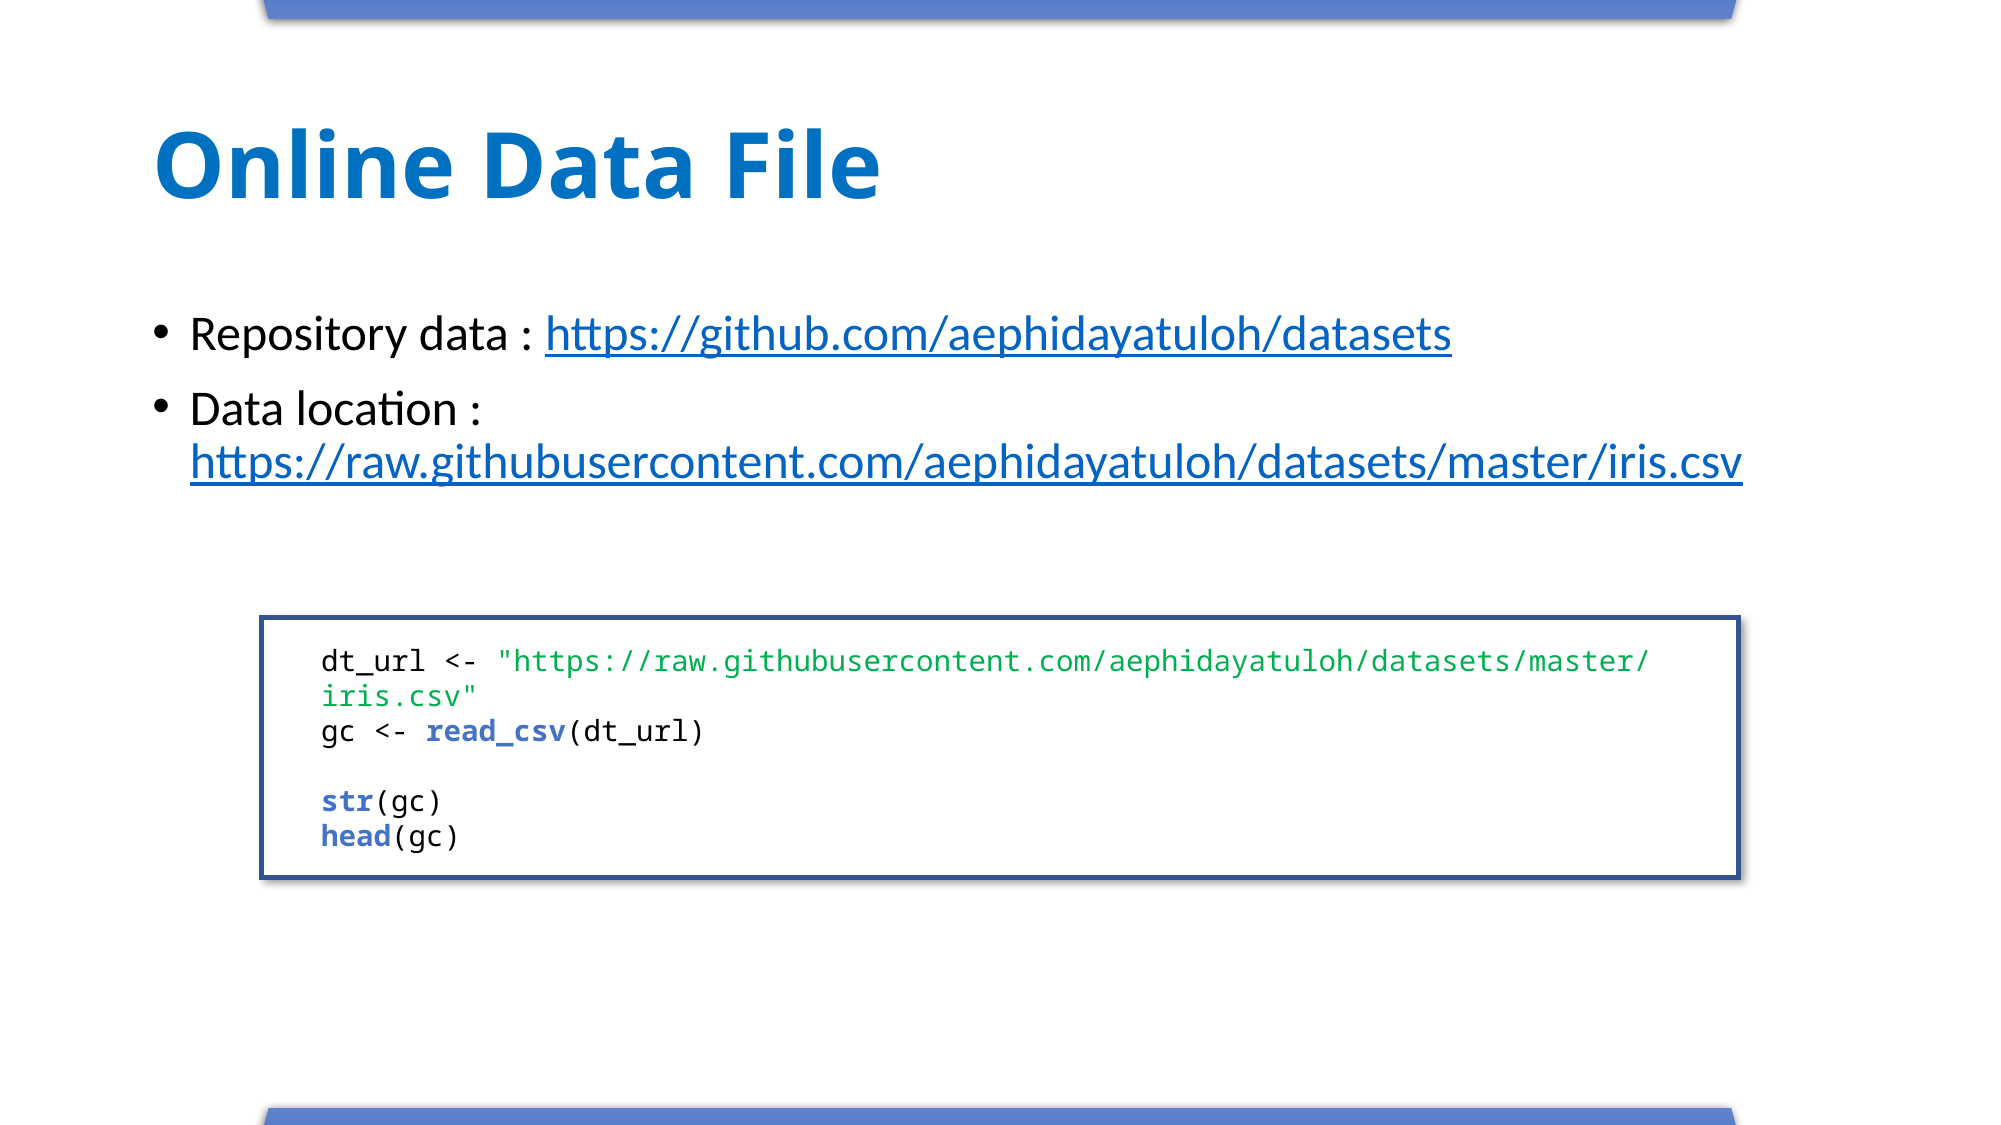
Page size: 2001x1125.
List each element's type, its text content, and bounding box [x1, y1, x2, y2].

title Online Data File [137, 59, 1863, 278]
text_box dt_url <- "https://raw.githubusercontent.com/aephidayatuloh/datasets/master/iris.csv" gc <- read_csv(dt_url) str(gc) head(gc) [260, 617, 1740, 878]
list Repository data : https://github.com/aephidayatuloh/datasets Data location : https://raw.githubusercontent.com/aephidayatuloh/datasets/master/iris.csv [137, 299, 1863, 1014]
